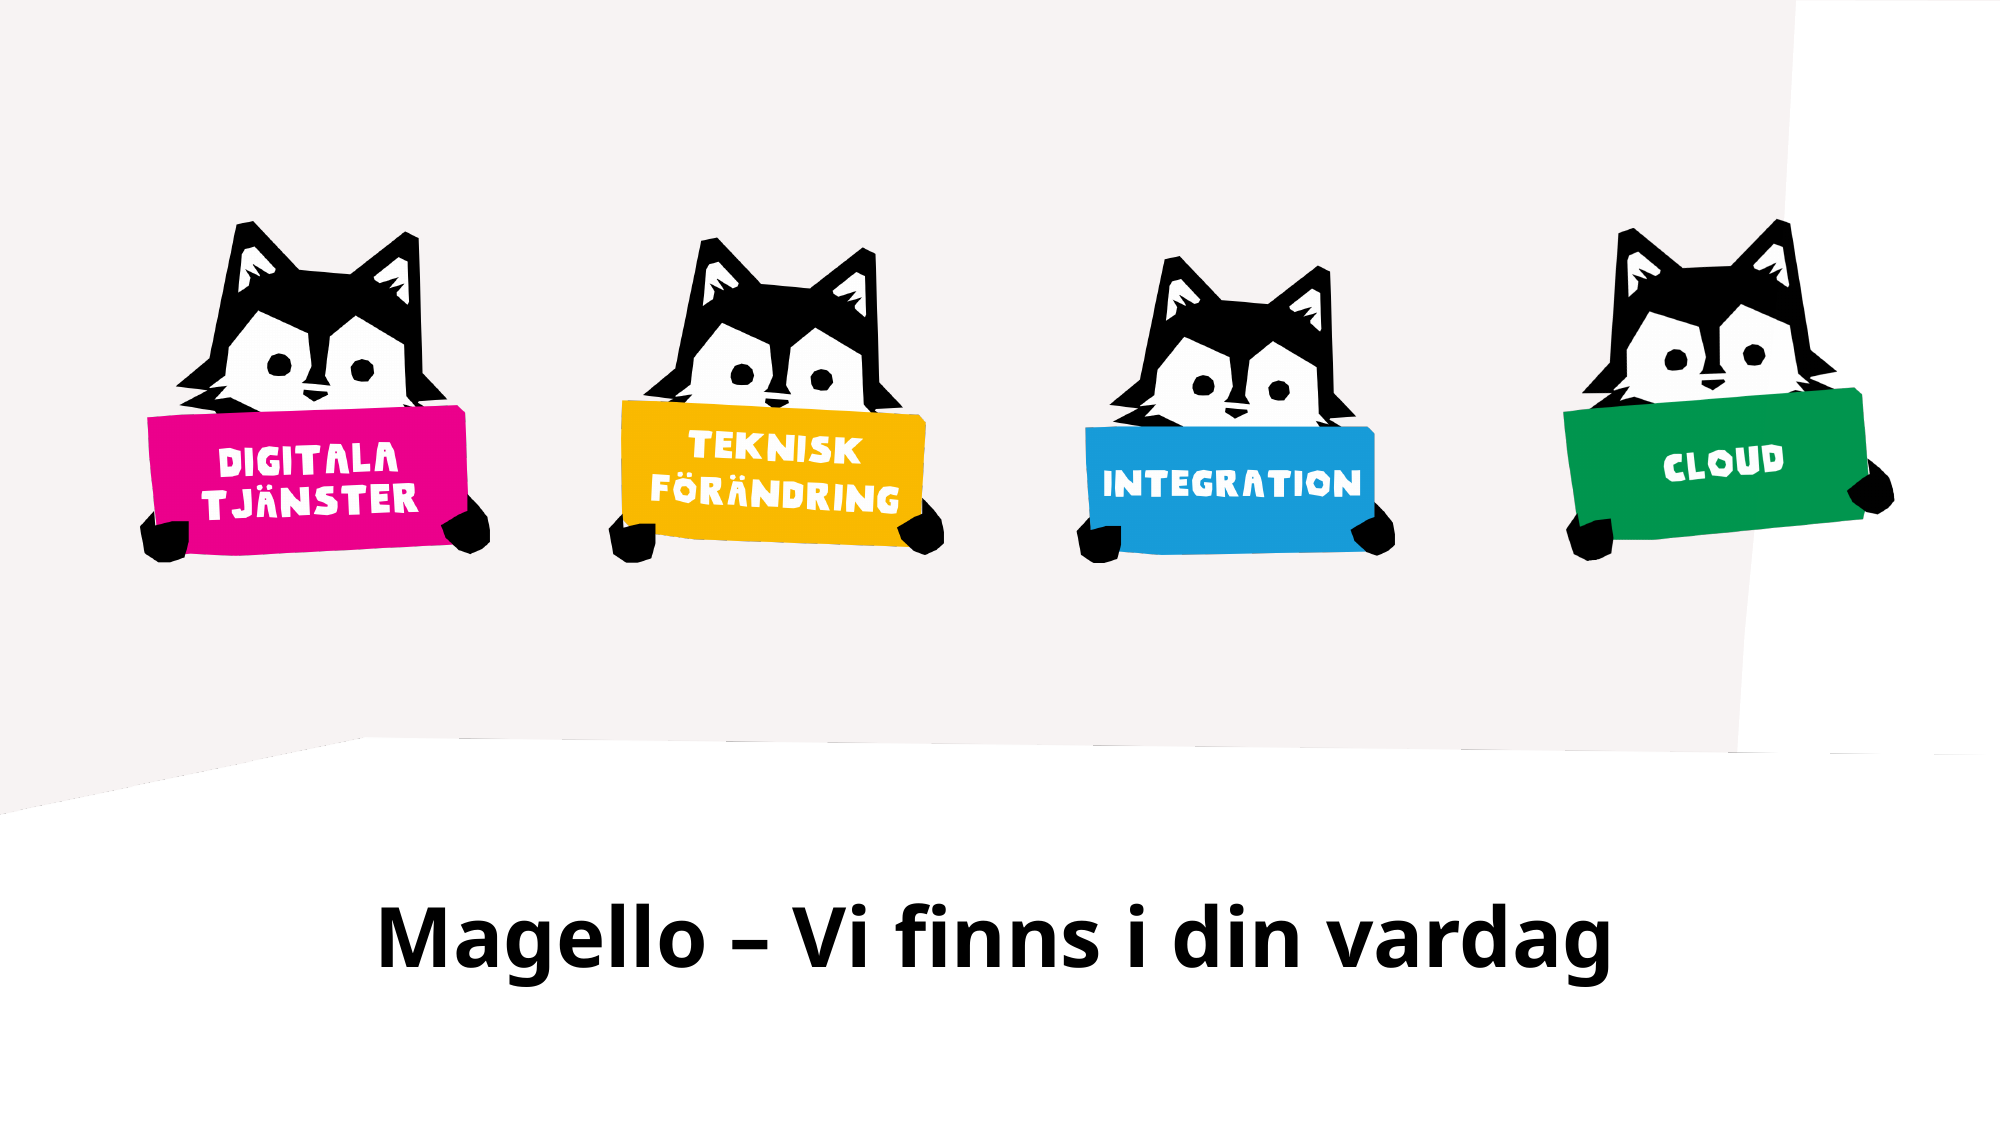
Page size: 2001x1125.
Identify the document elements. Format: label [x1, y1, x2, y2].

picture [1075, 256, 1395, 563]
picture [607, 237, 945, 563]
picture [1527, 199, 1896, 563]
picture [0, 737, 2000, 1125]
picture [138, 220, 490, 563]
